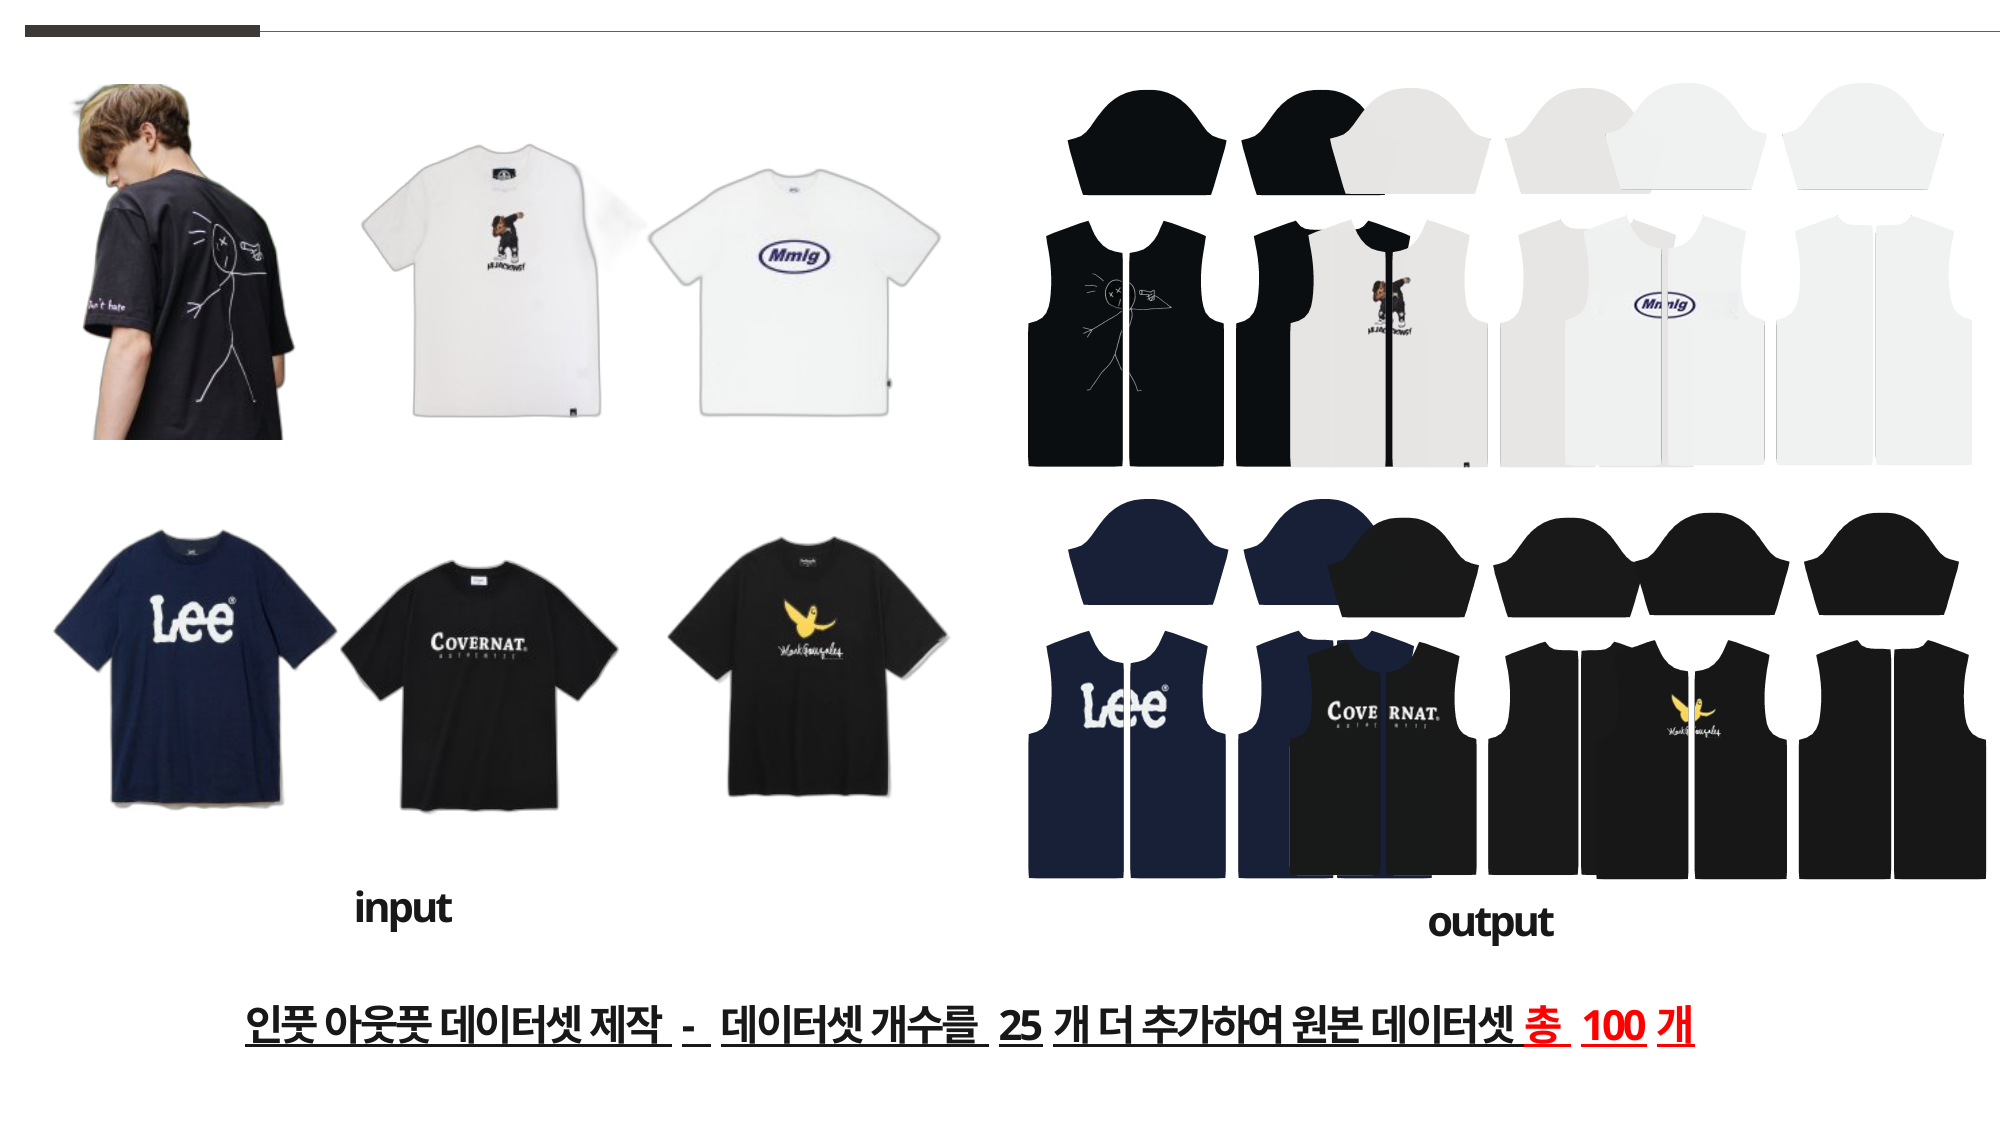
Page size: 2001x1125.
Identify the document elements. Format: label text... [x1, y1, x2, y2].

text_box 인풋 아웃풋 데이터셋 제작 - 데이터셋 개수를 25개 더 추가하여 원본 데이터셋 총 100개 [209, 991, 1732, 1056]
picture [28, 84, 325, 440]
picture [50, 489, 631, 870]
picture [1023, 493, 1988, 903]
text_box input [176, 873, 632, 939]
text_box output [1263, 898, 1719, 953]
picture [1024, 77, 1974, 492]
picture [357, 80, 971, 842]
